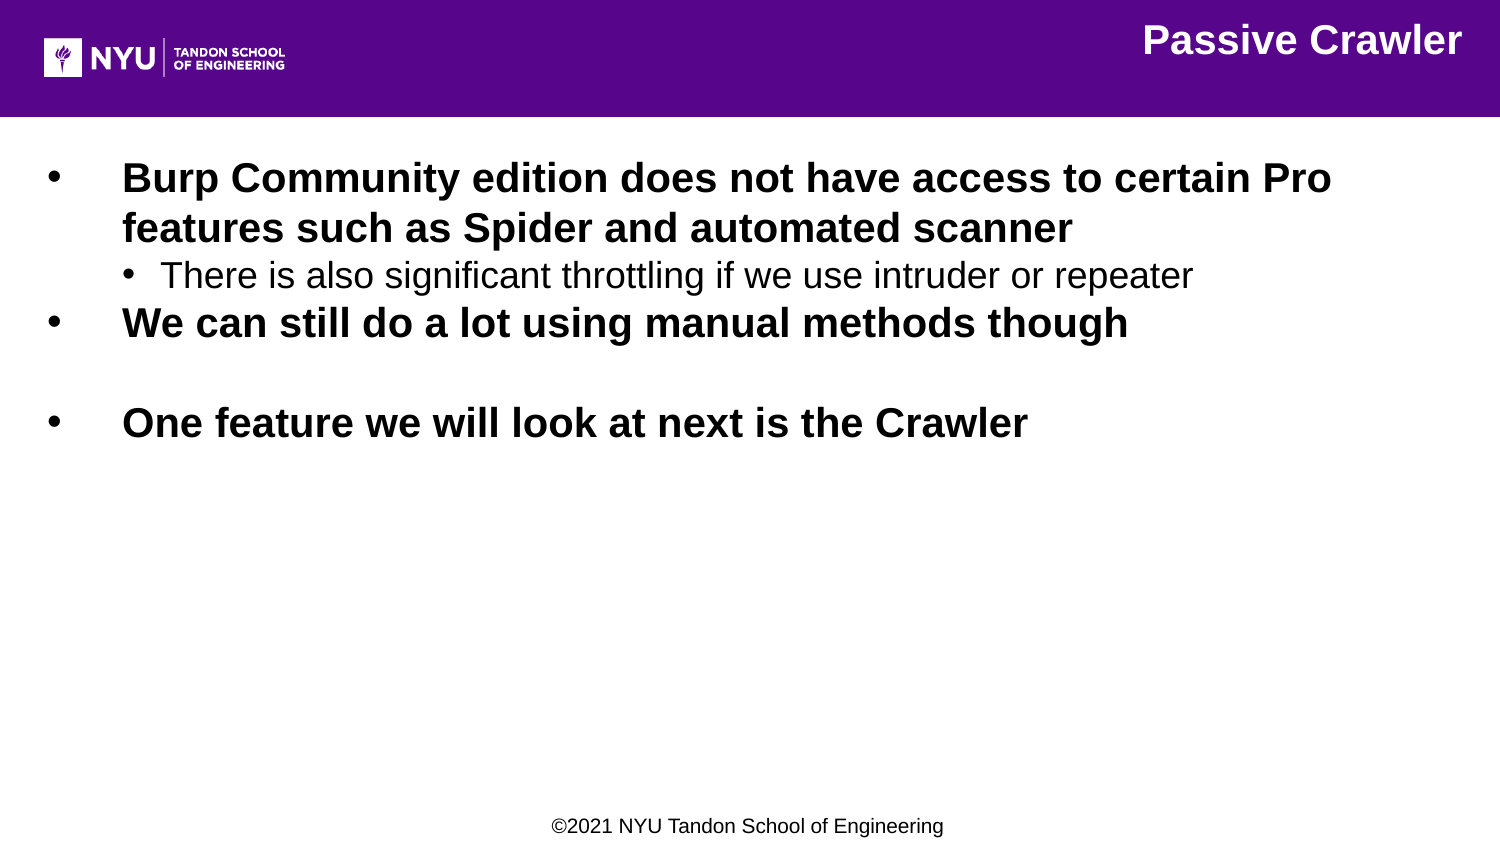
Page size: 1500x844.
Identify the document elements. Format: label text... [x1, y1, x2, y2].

list Burp Community edition does not have access to certain Pro features such as Spider and automated scanner There is also significant throttling if we use intruder or repeater We can still do a lot using manual methods though One feature we will look at next is the Crawler [47, 151, 1454, 800]
list Passive Crawler [392, 12, 1463, 109]
picture [44, 38, 285, 77]
